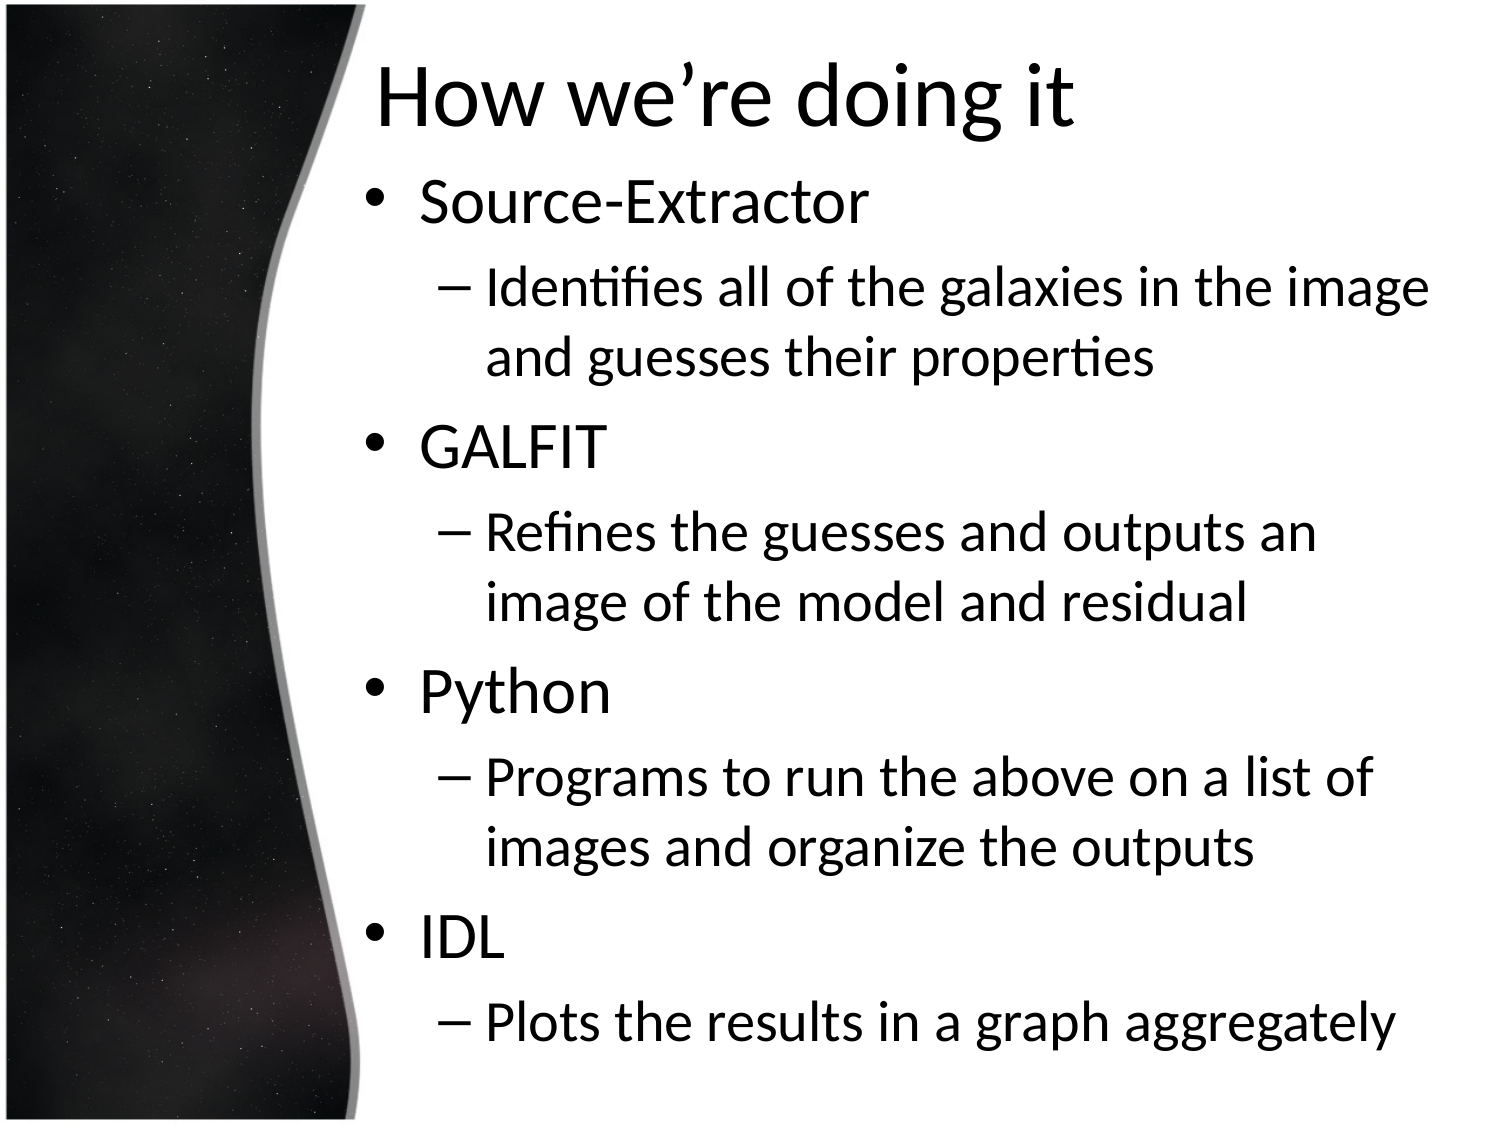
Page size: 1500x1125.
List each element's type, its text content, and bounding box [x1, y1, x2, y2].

title How we’re doing it [359, 0, 1446, 148]
picture [0, 0, 1500, 1125]
list Source-Extractor Identifies all of the galaxies in the image and guesses their properties GALFIT Refines the guesses and outputs an image of the model and residual Python Programs to run the above on a list of images and organize the outputs IDL Plots the results in a graph aggregately [348, 148, 1459, 1071]
